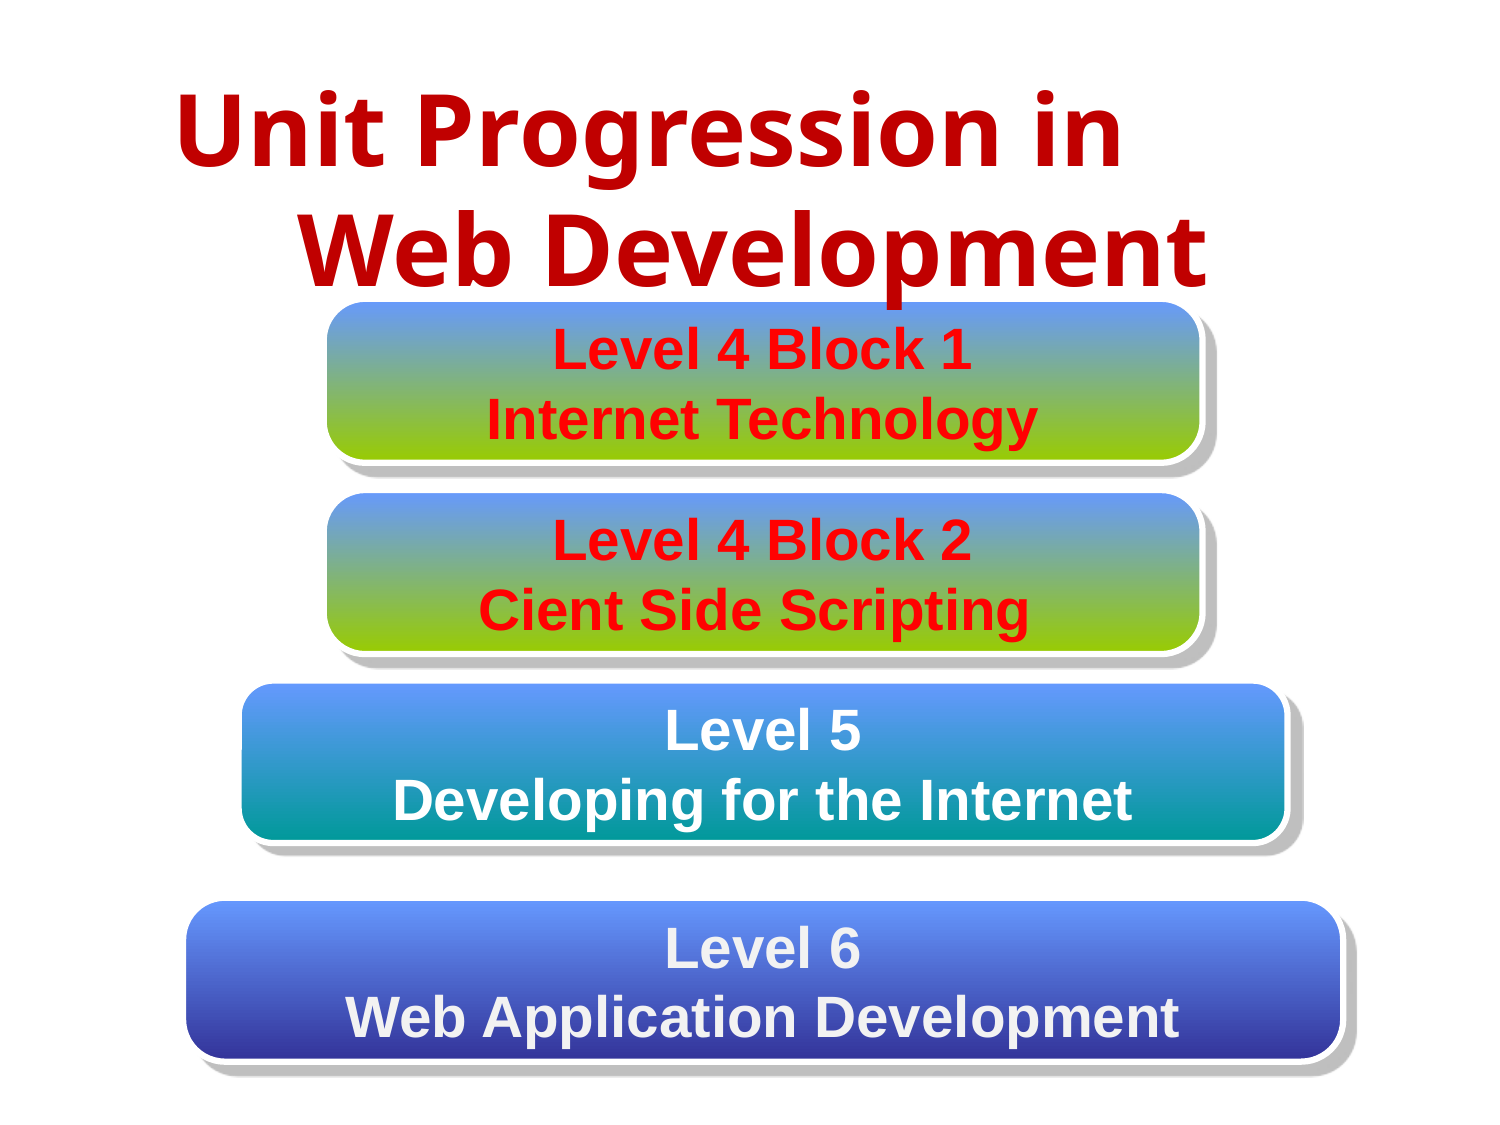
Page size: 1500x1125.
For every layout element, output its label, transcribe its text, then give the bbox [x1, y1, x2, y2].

text_box Unit Progression in Web Development [75, 66, 1433, 327]
text_box Level 6 Web Application Development [183, 897, 1344, 1062]
text_box Level 5 Developing for the Internet [238, 680, 1288, 844]
text_box Level 4 Block 2 Cient Side Scripting [323, 489, 1203, 655]
text_box Level 4 Block 1 Internet Technology [323, 327, 1203, 463]
